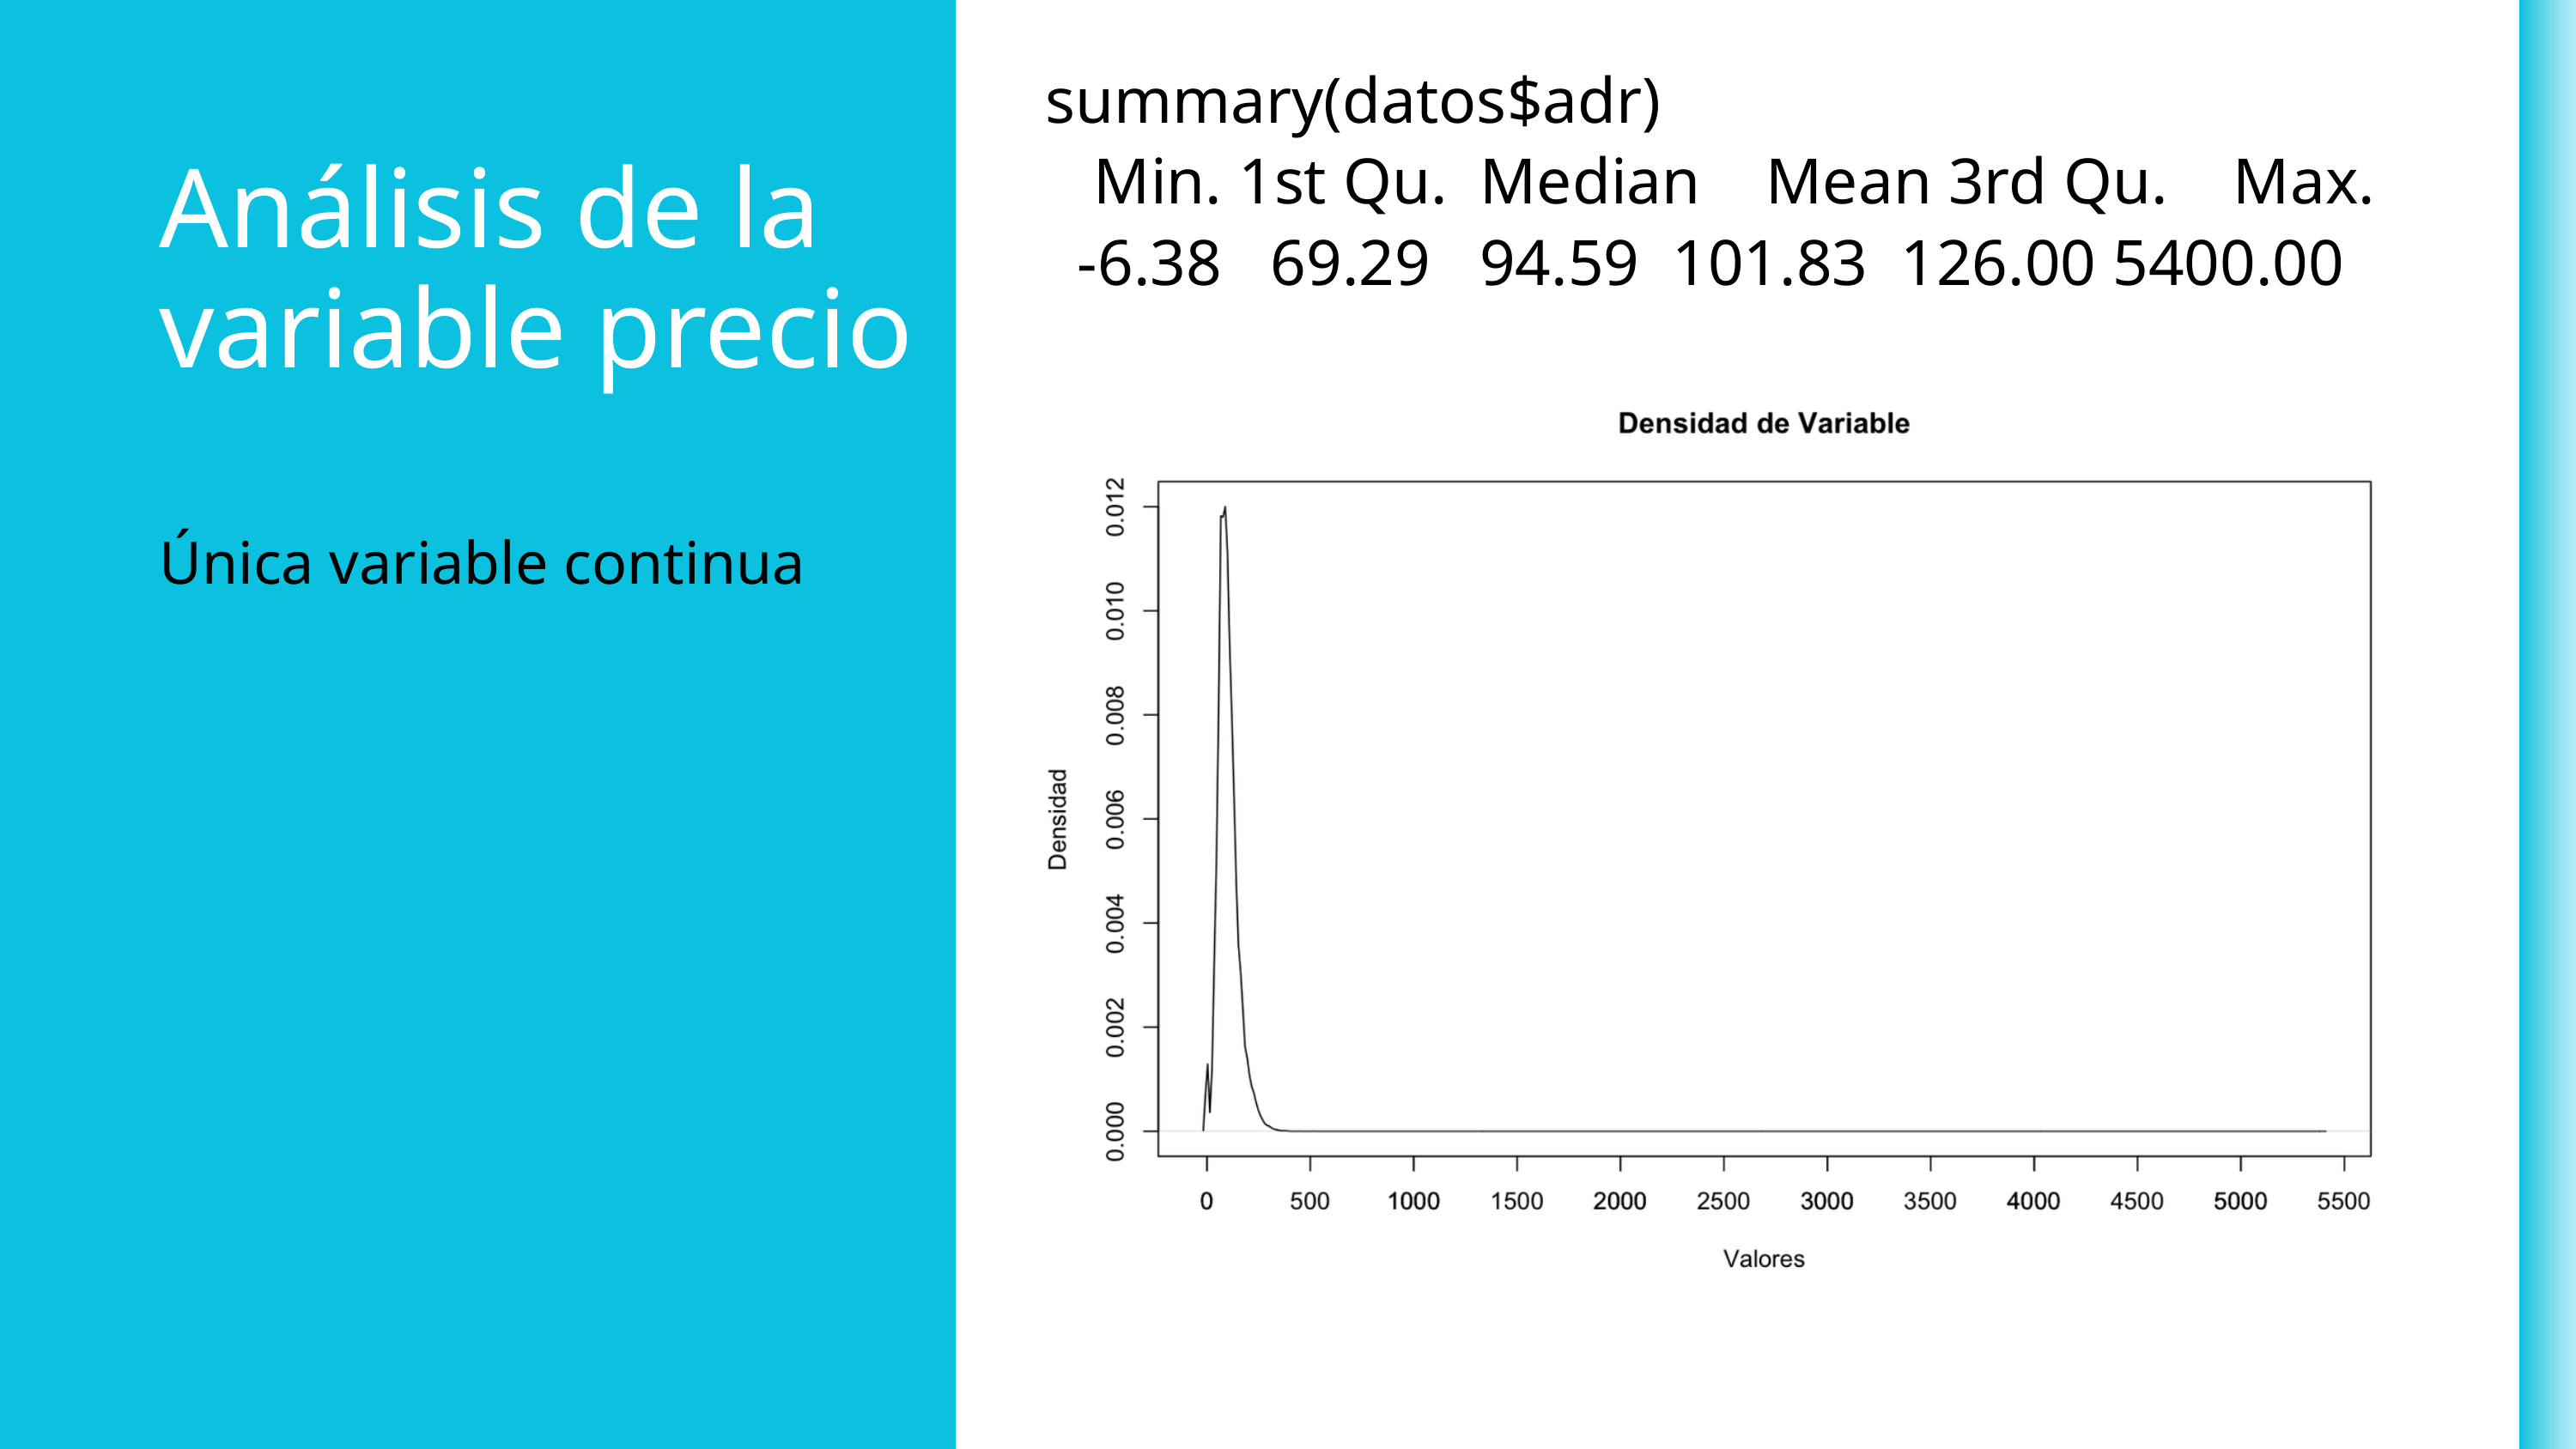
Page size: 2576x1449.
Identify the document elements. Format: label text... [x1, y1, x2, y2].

text_box [1040, 363, 2432, 1304]
text_box [2519, 0, 2576, 1449]
text_box [0, 0, 956, 1449]
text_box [159, 144, 957, 603]
text_box summary(datos$adr) Min. 1st Qu. Median Mean 3rd Qu. Max. -6.38 69.29 94.59 101.83 126.00 5400.00 [1045, 53, 2494, 299]
